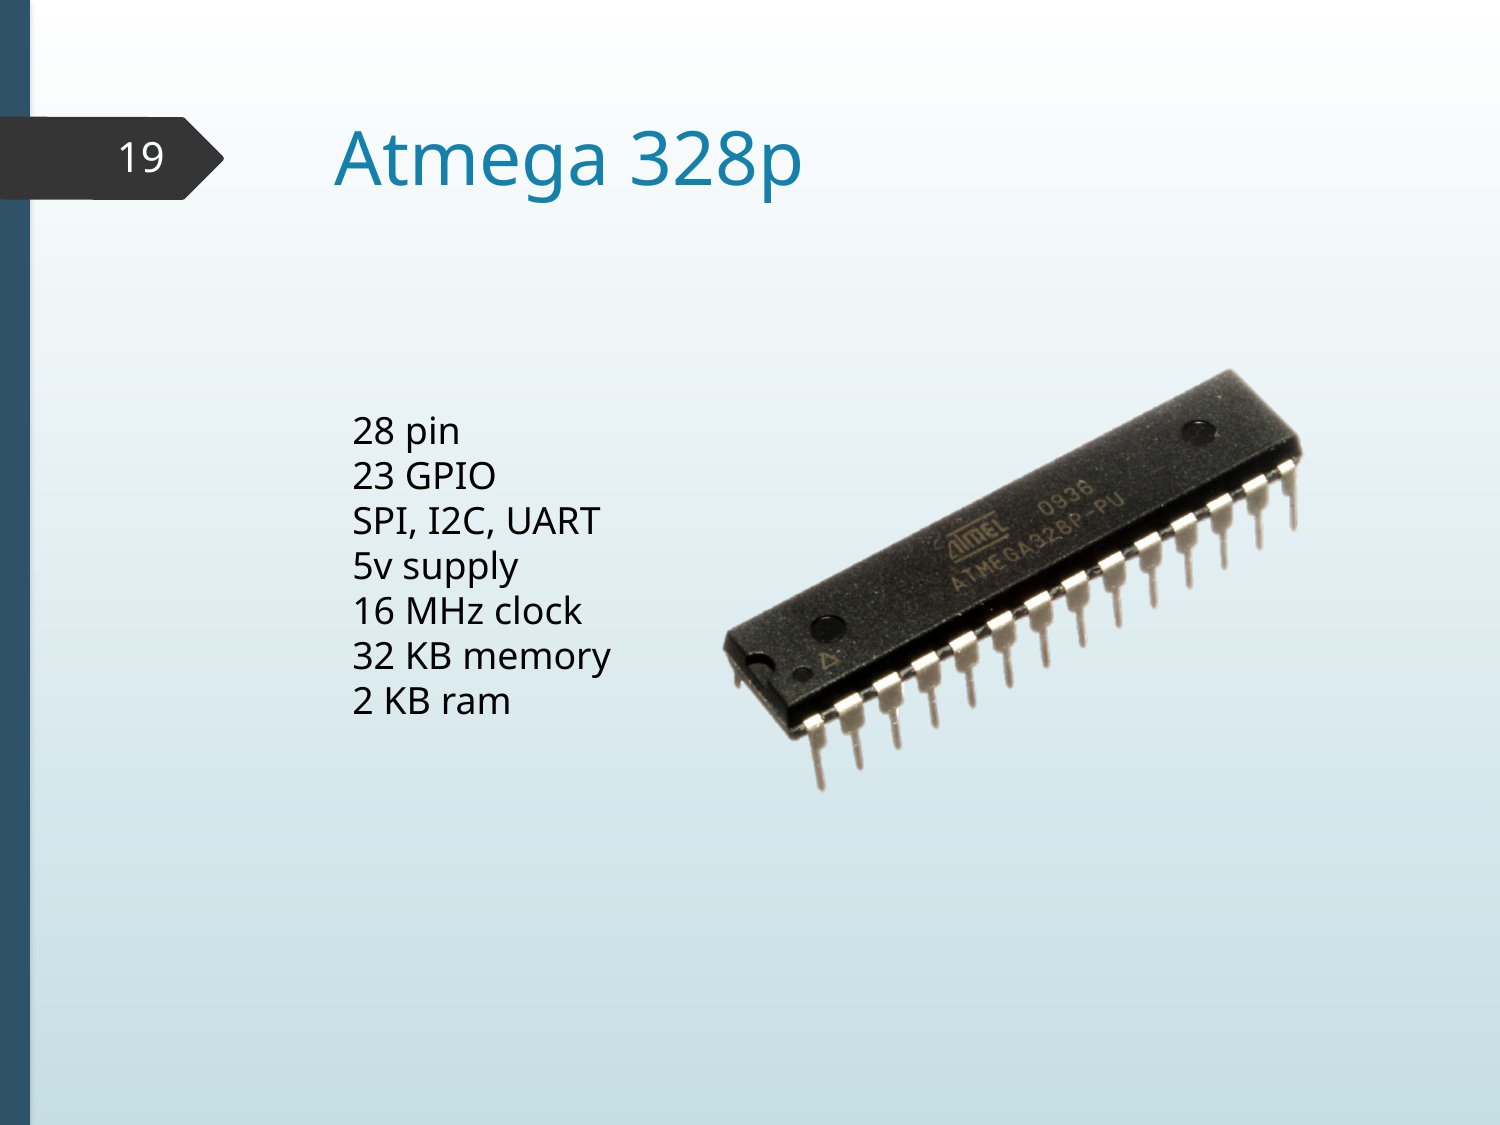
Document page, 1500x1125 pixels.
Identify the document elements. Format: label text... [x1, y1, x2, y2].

picture [574, 279, 1500, 900]
slide_number 19 [83, 129, 180, 190]
text_box 28 pin 23 GPIO SPI, I2C, UART 5v supply 16 MHz clock 32 KB memory 2 KB ram [337, 399, 570, 775]
title Atmega 328p [319, 102, 1400, 313]
